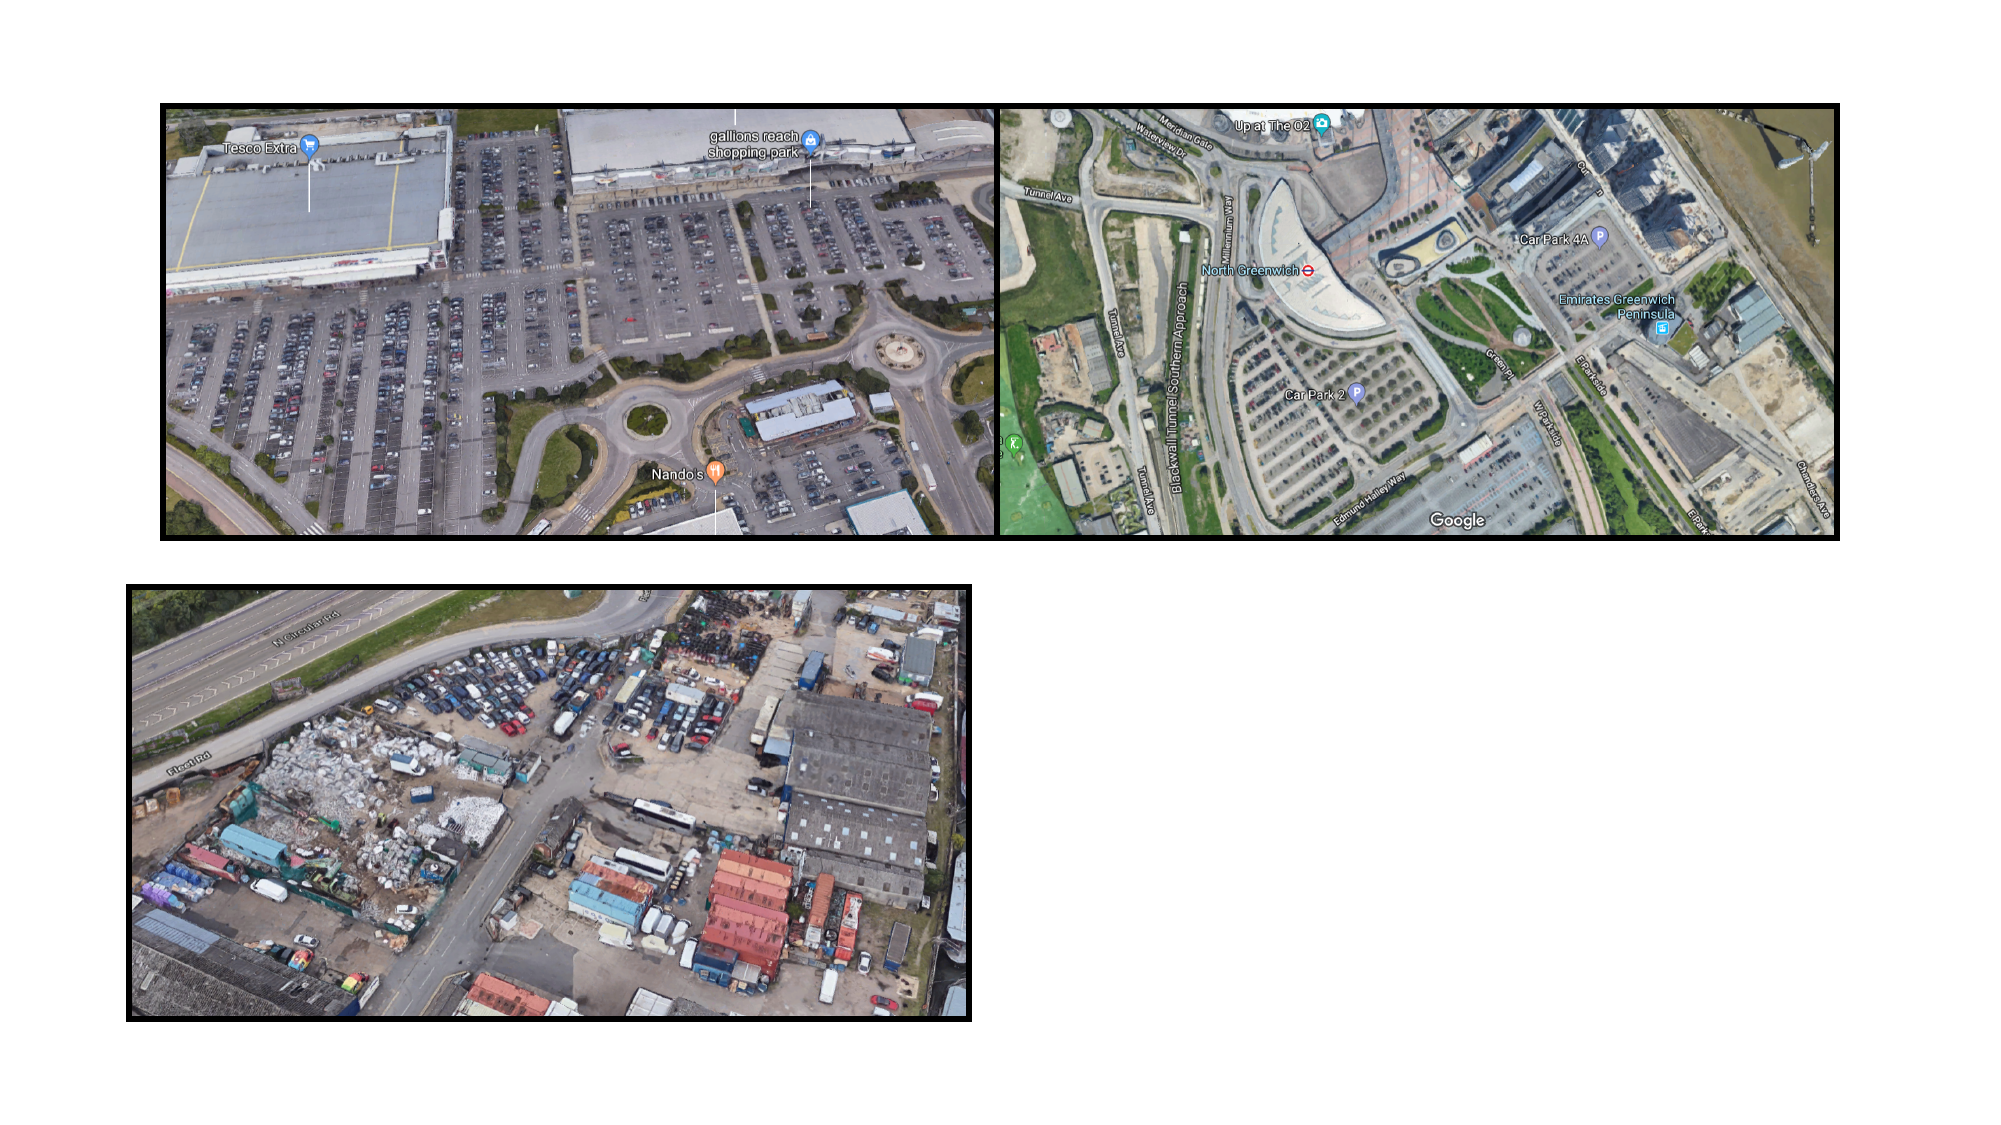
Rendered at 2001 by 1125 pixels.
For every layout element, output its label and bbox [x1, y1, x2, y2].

picture [131, 590, 966, 1016]
picture [165, 109, 1834, 535]
